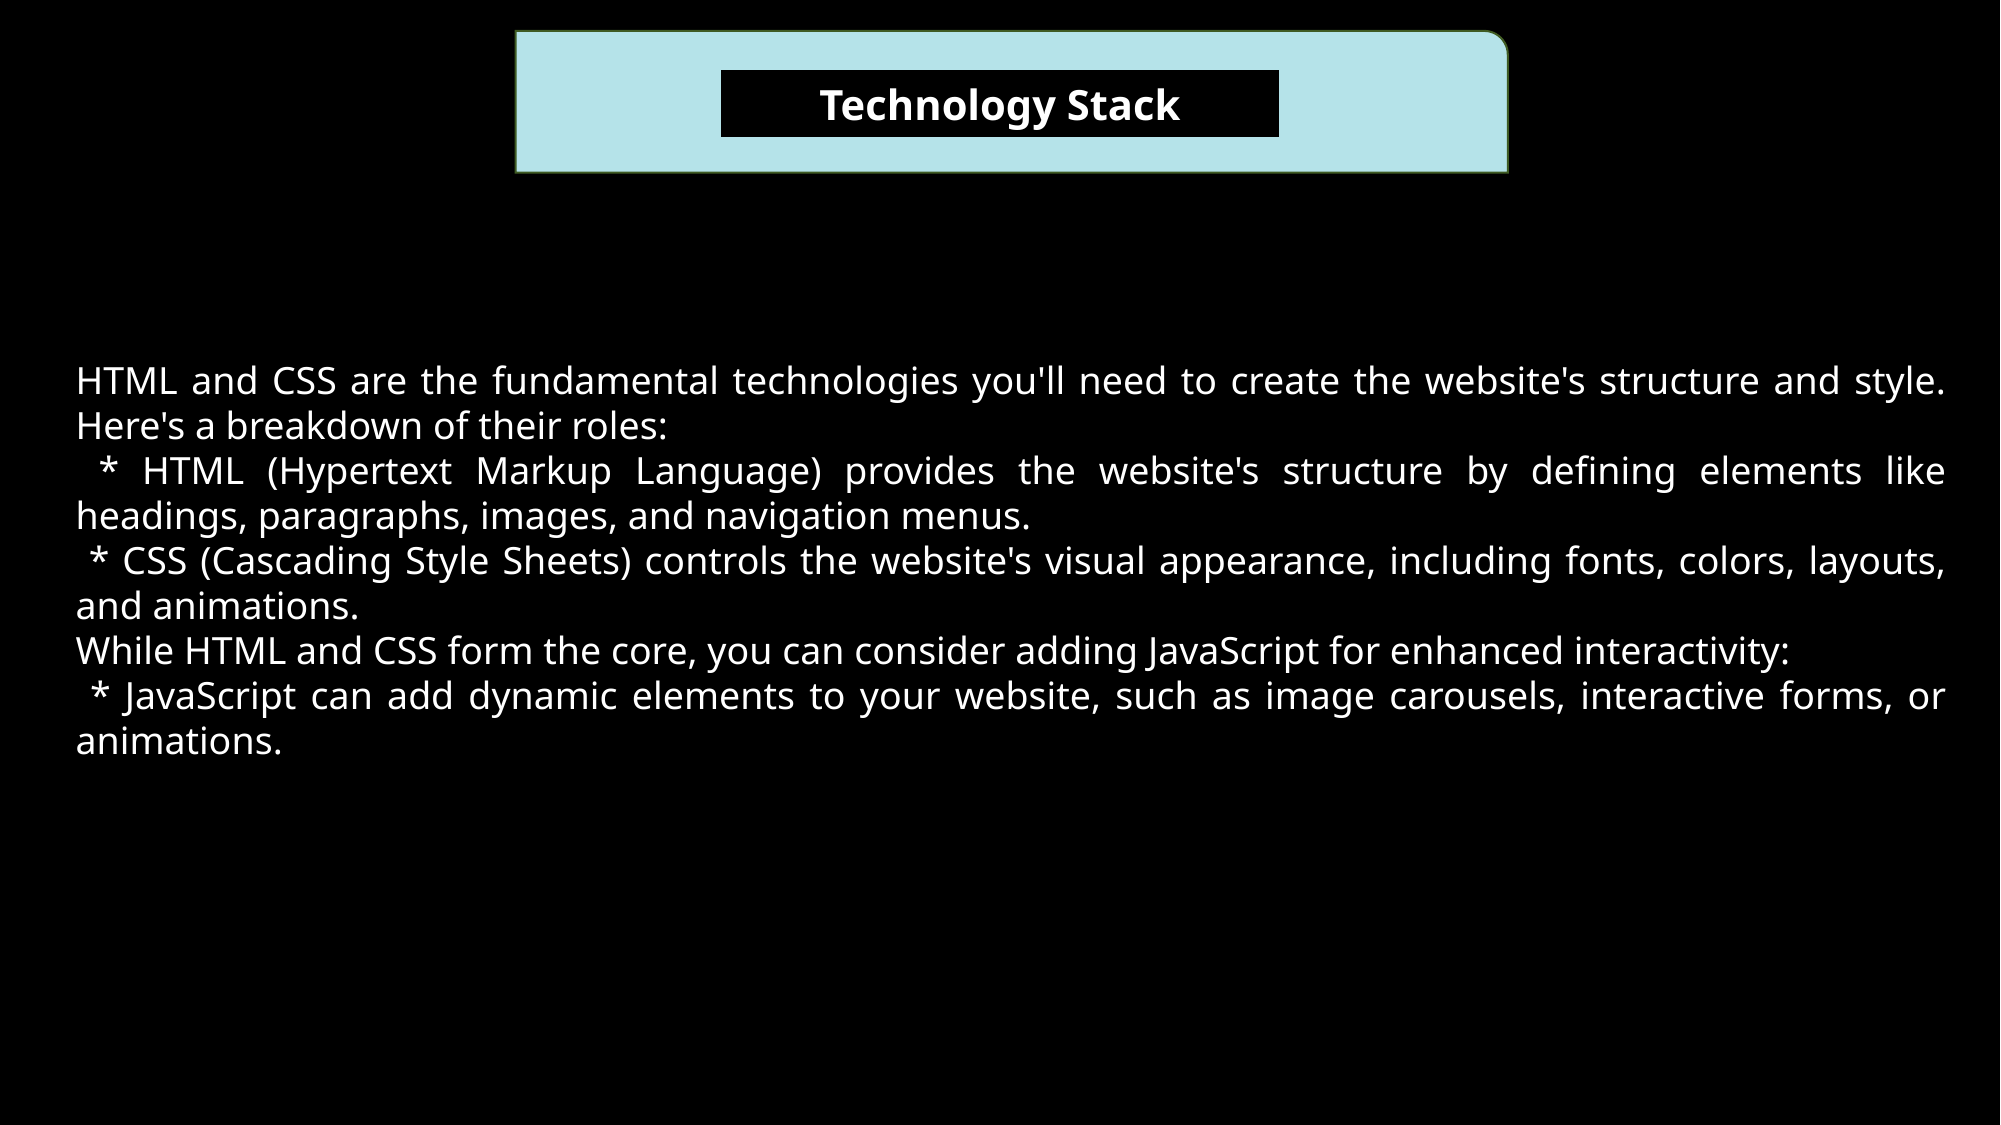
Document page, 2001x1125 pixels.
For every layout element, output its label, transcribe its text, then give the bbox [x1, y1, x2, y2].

text_box HTML and CSS are the fundamental technologies you'll need to create the website's structure and style. Here's a breakdown of their roles: * HTML (Hypertext Markup Language) provides the website's structure by defining elements like headings, paragraphs, images, and navigation menus. * CSS (Cascading Style Sheets) controls the website's visual appearance, including fonts, colors, layouts, and animations. While HTML and CSS form the core, you can consider adding JavaScript for enhanced interactivity: * JavaScript can add dynamic elements to your website, such as image carousels, interactive forms, or animations. [60, 349, 1963, 770]
text_box Technology Stack [721, 70, 1279, 137]
text_box [514, 29, 1509, 174]
